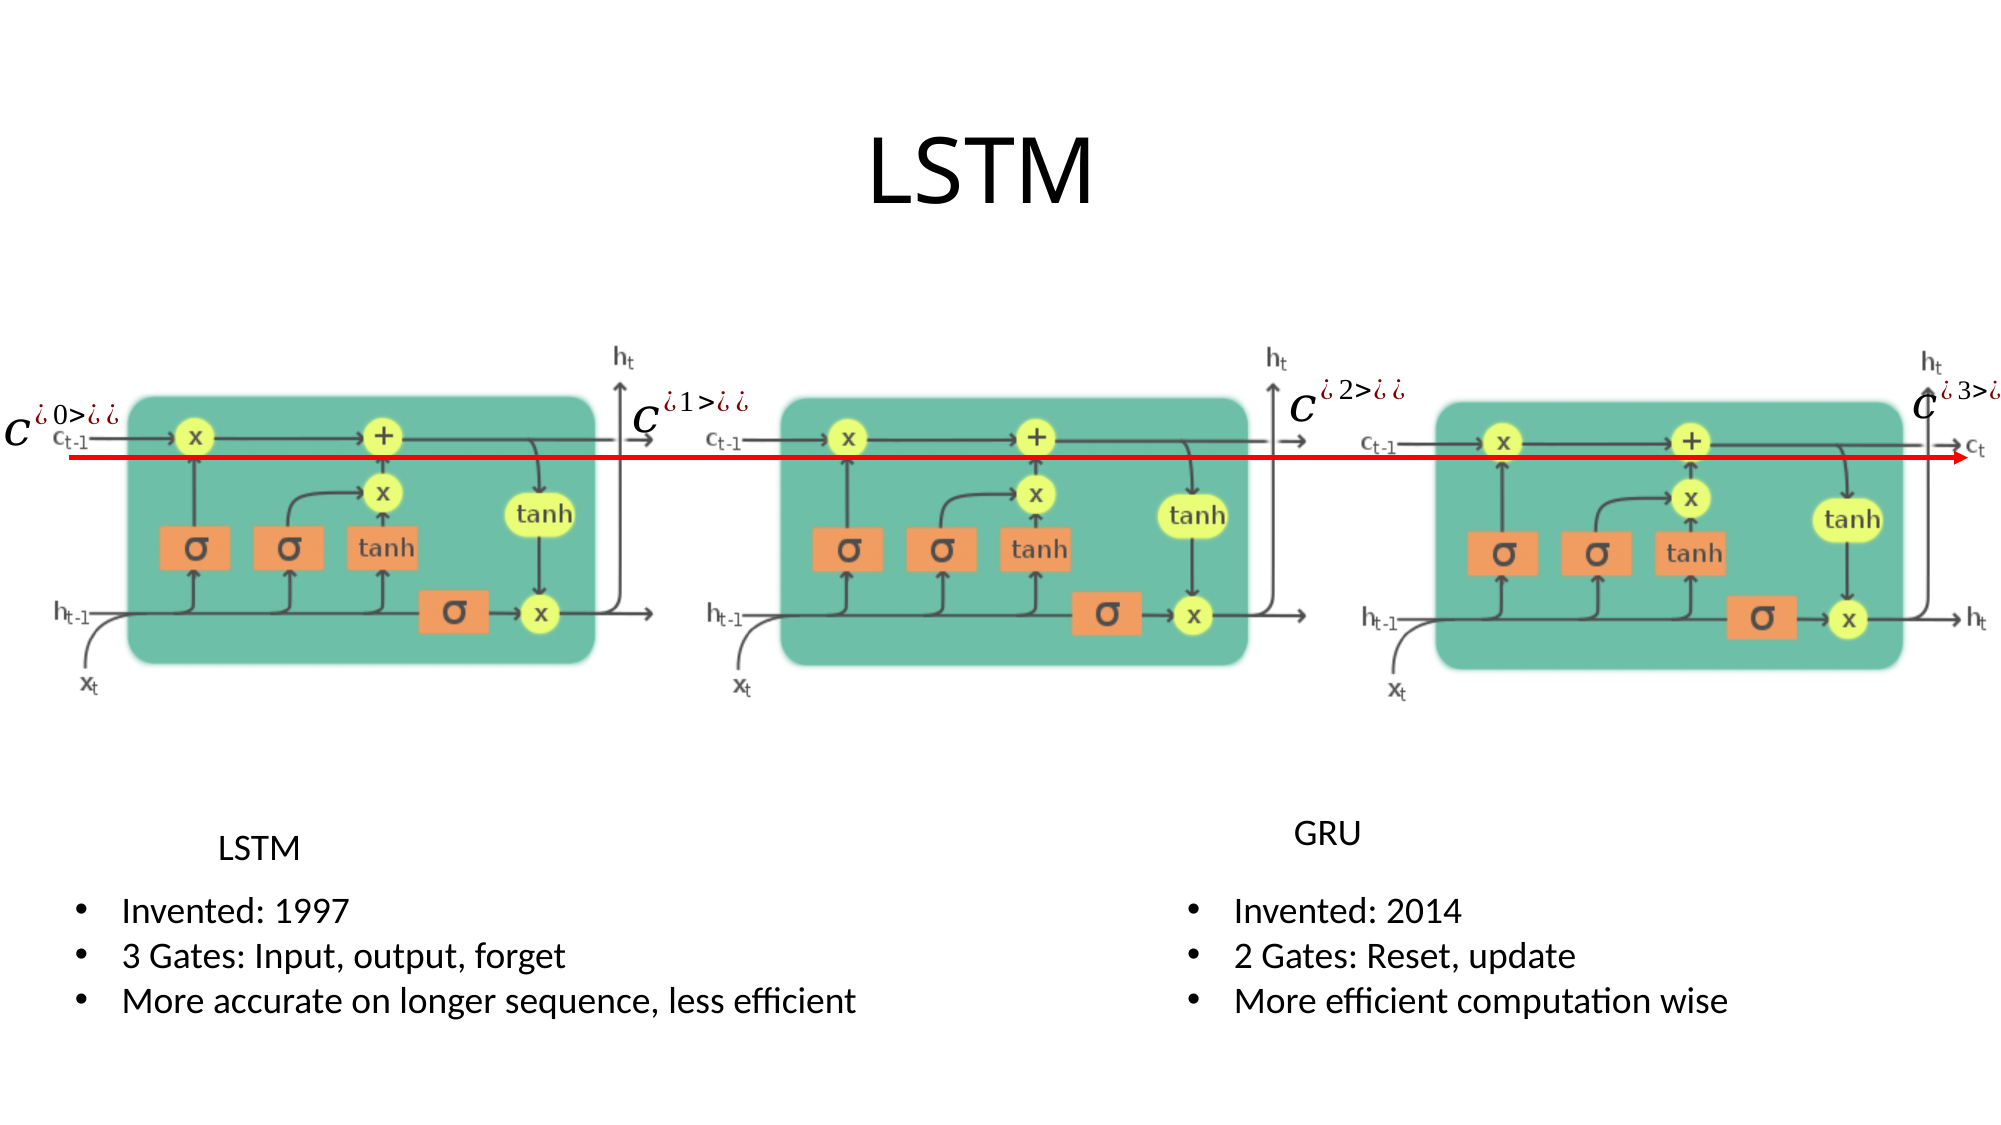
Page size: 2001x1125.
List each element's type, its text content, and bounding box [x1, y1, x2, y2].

text_box GRU [1279, 800, 1377, 861]
title LSTM [119, 141, 1845, 207]
text_box LSTM [203, 815, 317, 876]
picture [656, 334, 1991, 706]
text_box Invented: 2014 2 Gates: Reset, update More efficient computation wise [1172, 878, 1745, 1029]
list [3, 333, 683, 700]
text_box Invented: 1997 3 Gates: Input, output, forget More accurate on longer sequence, less efficient [59, 878, 943, 1074]
